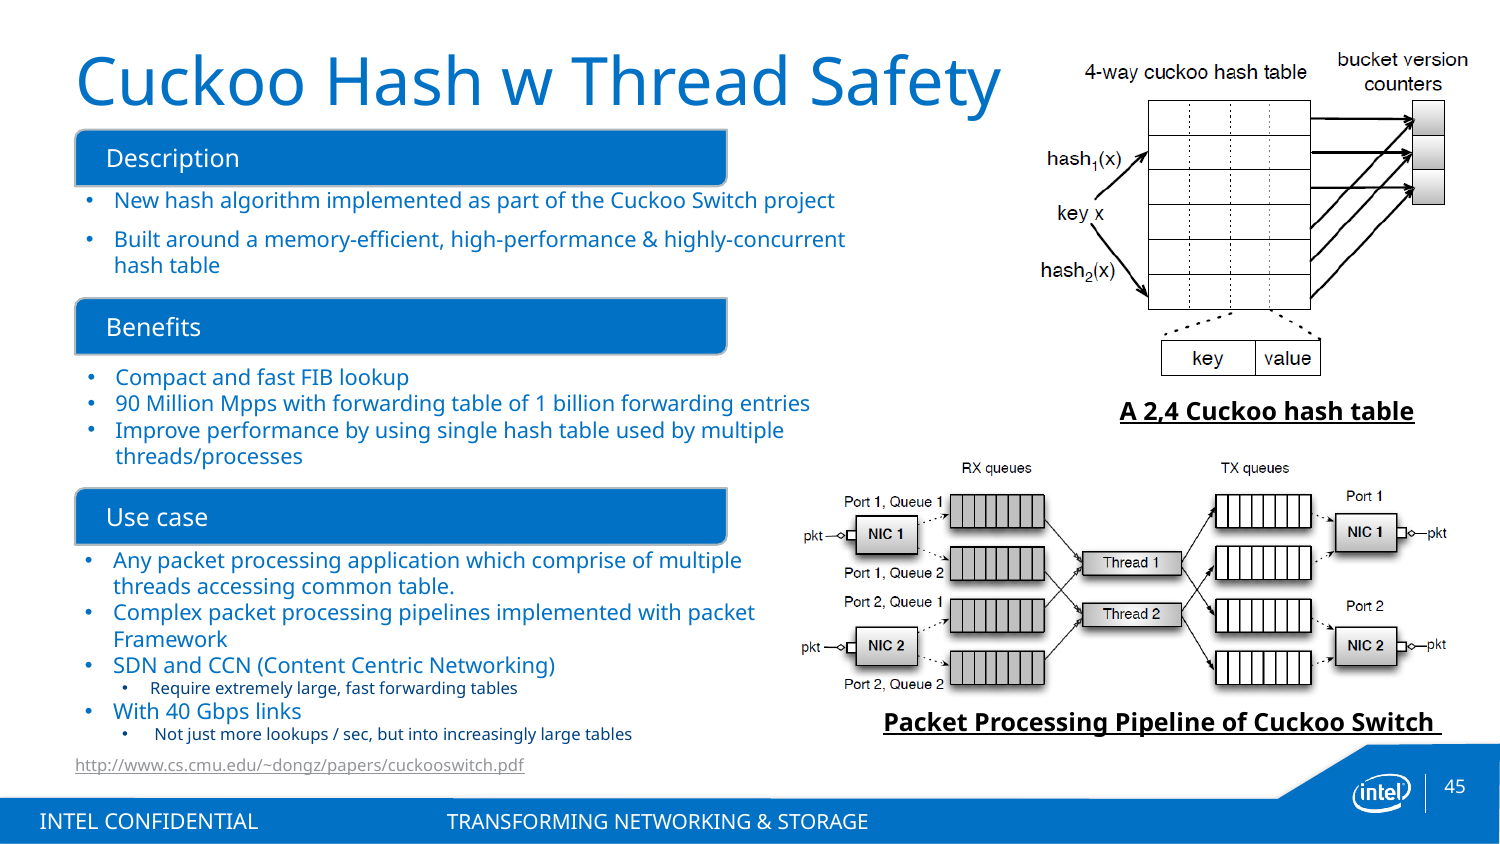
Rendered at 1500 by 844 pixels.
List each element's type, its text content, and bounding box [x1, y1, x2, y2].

title Cuckoo Hash w Thread Safety [75, 25, 1025, 131]
text_box Use case [75, 488, 727, 545]
text_box http://www.cs.cmu.edu/~dongz/papers/cuckooswitch.pdf [75, 754, 711, 778]
picture [1027, 25, 1477, 388]
text_box Compact and fast FIB lookup 90 Million Mpps with forwarding table of 1 billion forwarding entries Improve performance by using single hash table used by multiple threads/processes [59, 363, 829, 476]
text_box New hash algorithm implemented as part of the Cuckoo Switch project Built around a memory-efficient, high-performance & highly-concurrent hash table [57, 186, 860, 299]
text_box Benefits [75, 297, 727, 355]
text_box Packet Processing Pipeline of Cuckoo Switch [883, 716, 1443, 737]
picture [795, 443, 1467, 708]
text_box A 2,4 Cuckoo hash table [1119, 396, 1415, 426]
slide_number INTEL CONFIDENTIAL [39, 808, 357, 834]
text_box Any packet processing application which comprise of multiple threads accessing common table. Complex packet processing pipelines implemented with packet Framework SDN and CCN (Content Centric Networking) Require extremely large, fast forwarding tables With 40 Gbps links Not just more lookups / sec, but into increasingly large tables [56, 546, 769, 771]
text_box Description [75, 129, 727, 186]
picture [1351, 770, 1412, 814]
